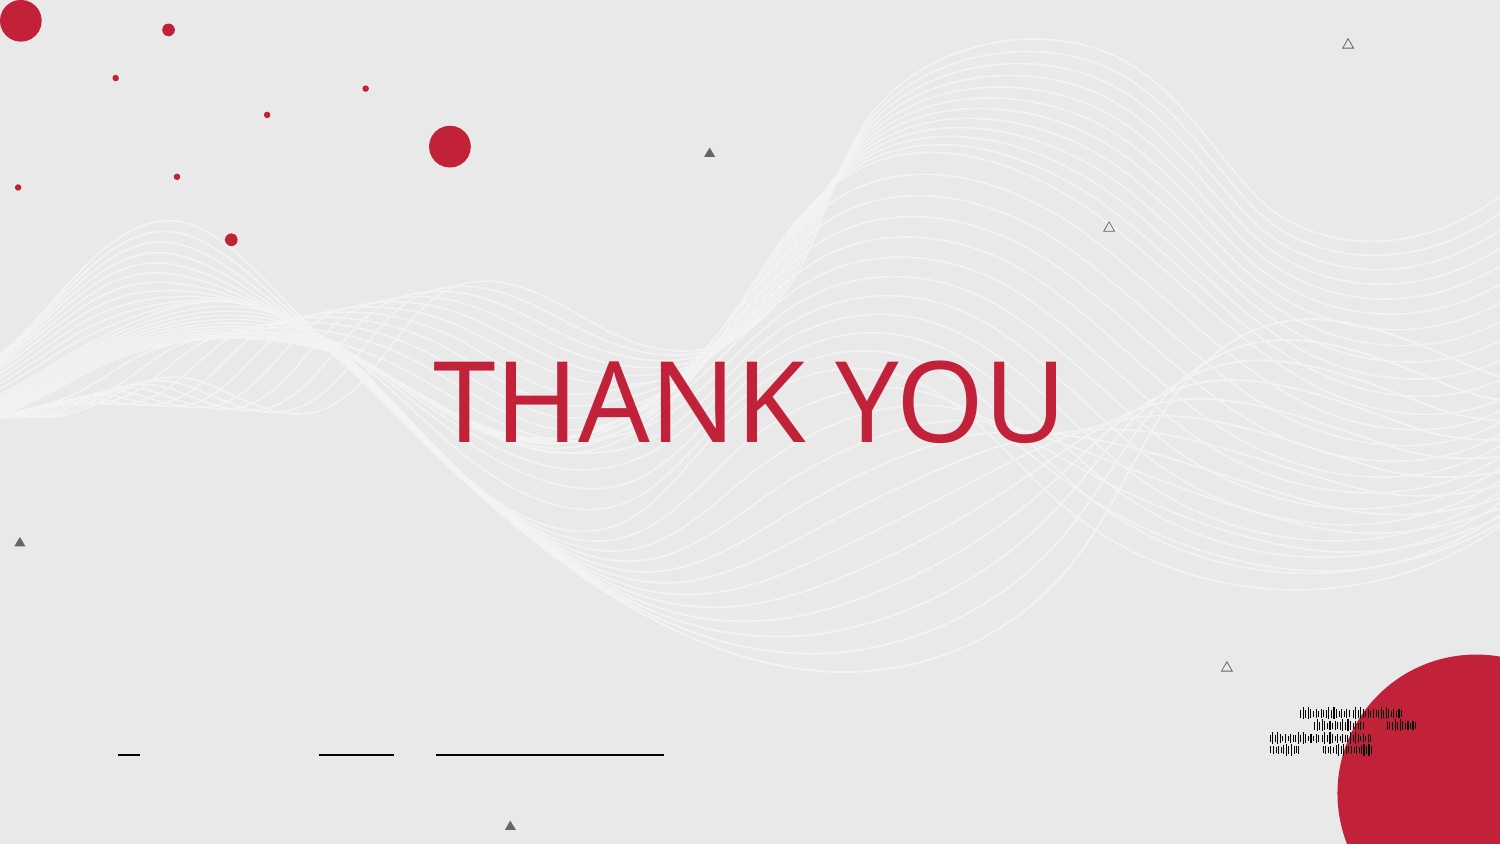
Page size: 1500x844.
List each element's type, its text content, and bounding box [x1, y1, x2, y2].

text_box THANK YOU [402, 330, 1098, 466]
